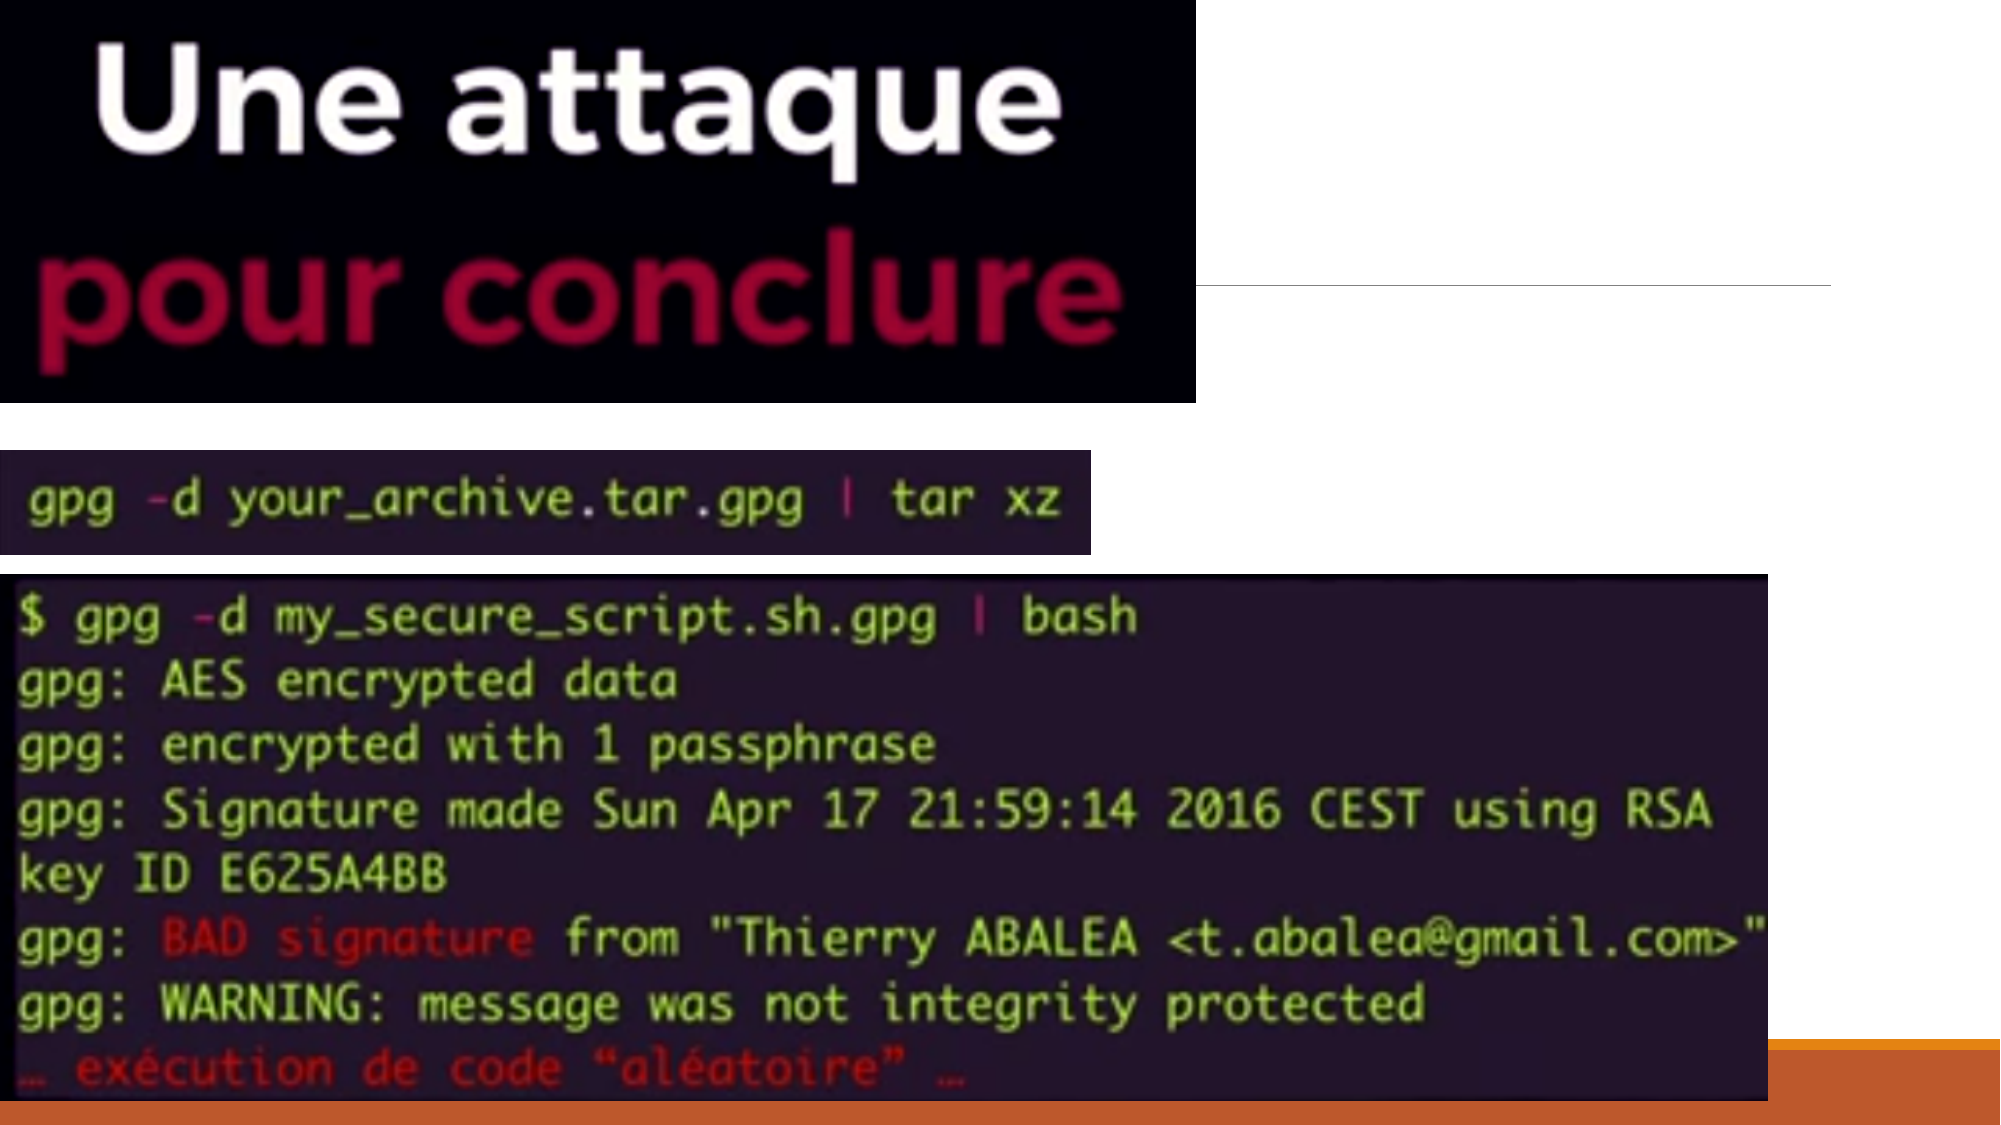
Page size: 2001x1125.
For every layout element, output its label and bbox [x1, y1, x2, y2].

picture [0, 573, 1768, 1102]
picture [0, 449, 1092, 556]
picture [0, 0, 1196, 404]
